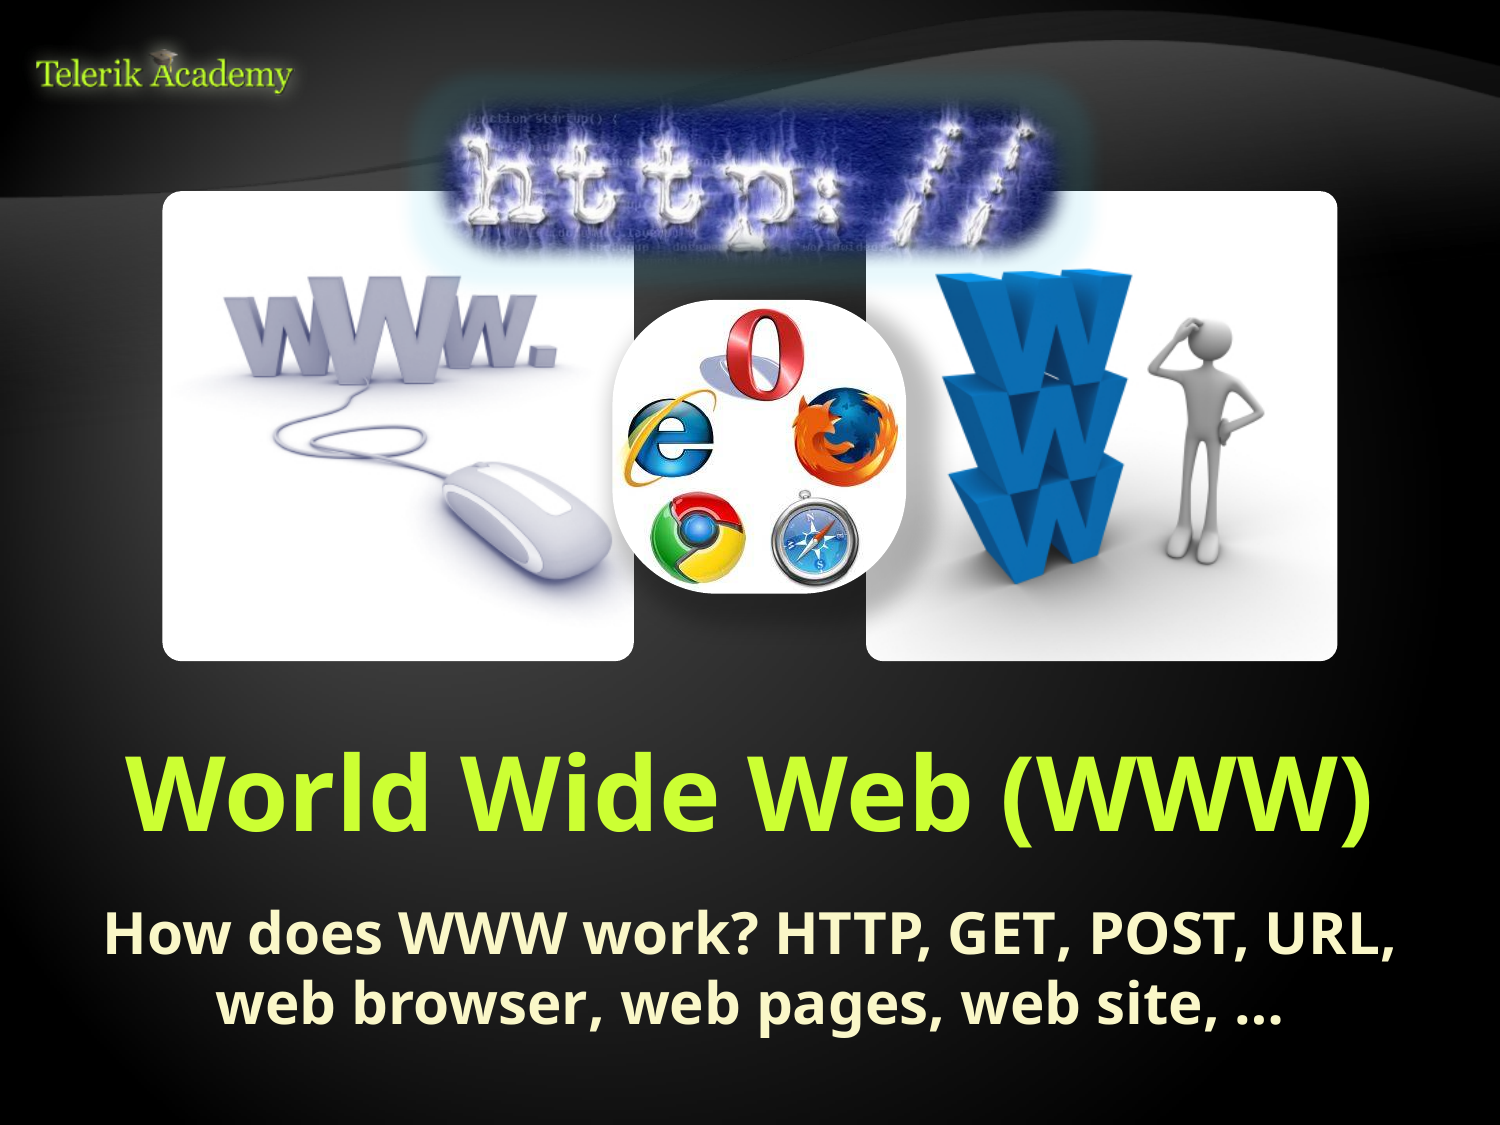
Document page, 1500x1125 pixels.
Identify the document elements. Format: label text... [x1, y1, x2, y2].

title World Wide Web (WWW) [99, 737, 1400, 850]
picture [0, 0, 1500, 1125]
subtitle How does WWW work? HTTP, GET, POST, URL, web browser, web pages, web site, … [99, 875, 1400, 1057]
